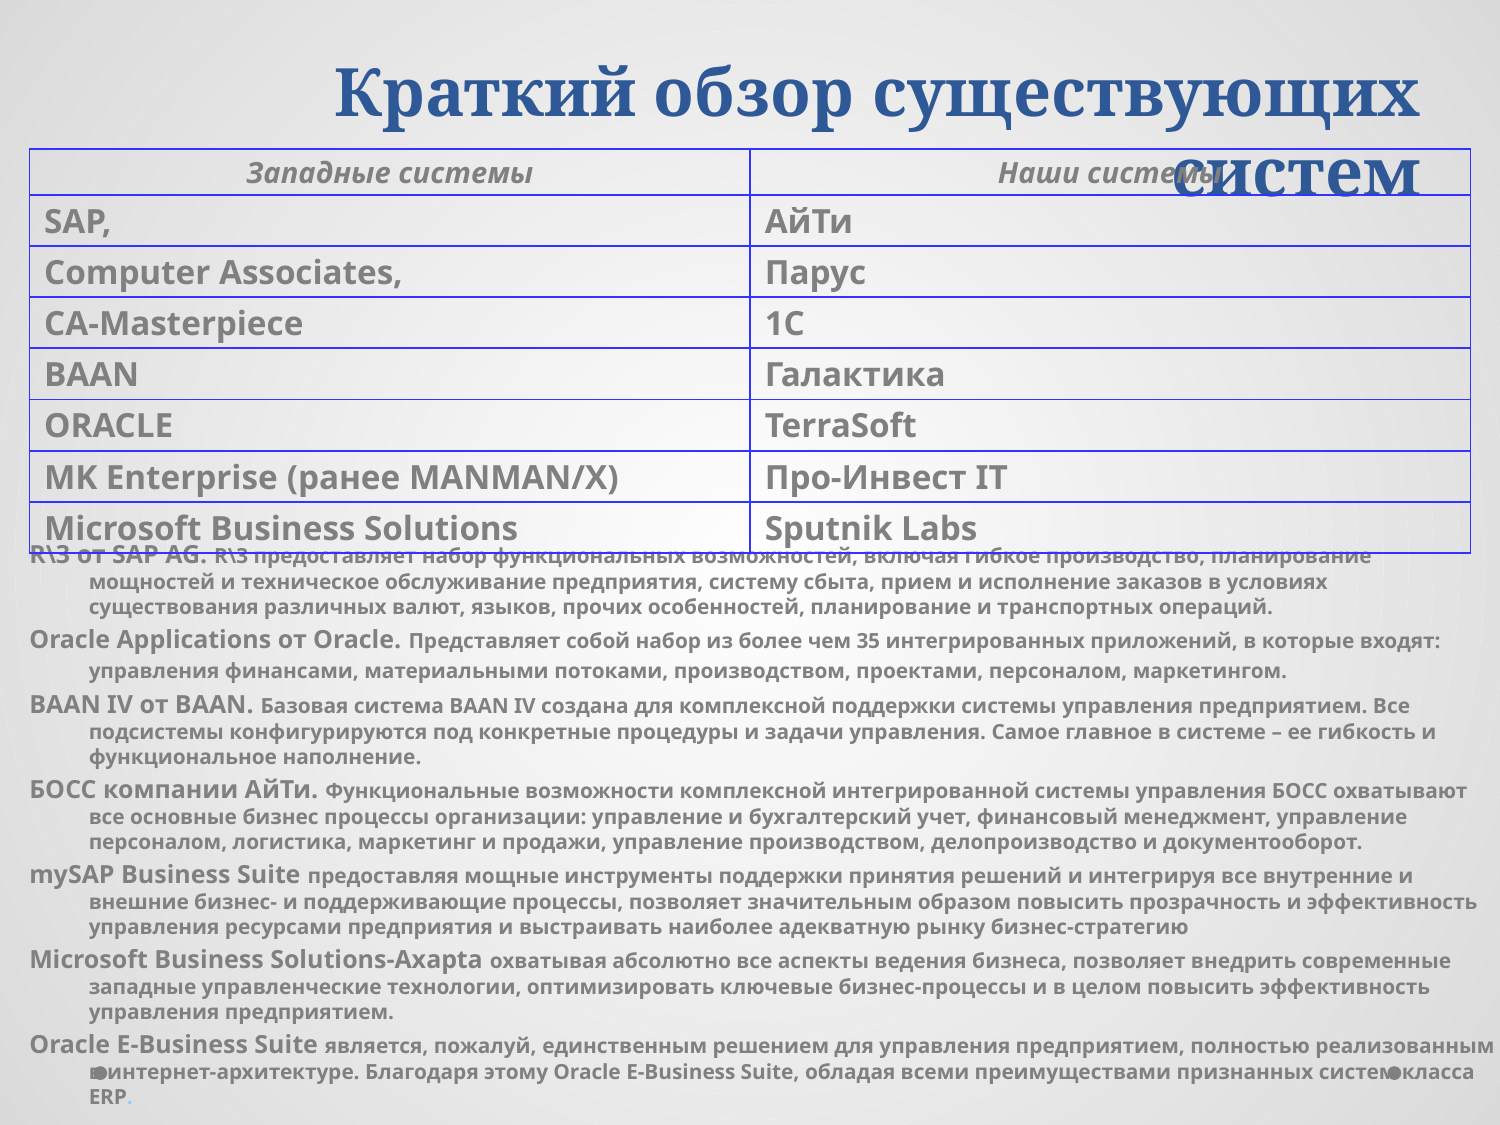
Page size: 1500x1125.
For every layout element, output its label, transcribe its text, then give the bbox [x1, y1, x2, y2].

table_cell 1C [751, 298, 1470, 347]
table_cell Sputnik Labs [751, 503, 1470, 552]
table_header Западные системы [30, 150, 749, 194]
table_cell SAP, [30, 196, 749, 245]
table_cell ORACLE [30, 400, 749, 450]
table_cell Галактика [751, 349, 1470, 399]
table_cell Microsoft Business Solutions [30, 503, 749, 552]
table_cell BAAN [30, 349, 749, 399]
table_cell Computer Associates, [30, 247, 749, 296]
text_box R\3 от SAP AG. R\3 предоставляет набор функциональных возможностей, включая гибкое производство, планирование мощностей и техническое обслуживание предприятия, систему сбыта, прием и исполнение заказов в условиях существования различных валют, языков, прочих особенностей, планирование и транспортных операций. Oracle Applications от Oracle. Представляет собой набор из более чем 35 интегрированных приложений, в которые входят: управления финансами, материальными потоками, производством, проектами, персоналом, маркетингом. BAAN IV от BAAN. Базовая система BAAN IV создана для комплексной поддержки системы управления предприятием. Все подсистемы конфигурируются под конкретные процедуры и задачи управления. Самое главное в системе – ее гибкость и функциональное наполнение. БОСС компании АйТи. Функциональные возможности комплексной интегрированной системы управления БОСС охватывают все основные бизнес процессы организации: управление и бухгалтерский учет, финансовый менеджмент, управление персоналом, логистика, маркетинг и продажи, управление производством, делопроизводство и документооборот. mySAP Business Suite предоставляя мощные инструменты поддержки принятия решений и интегрируя все внутренние и внешние бизнес- и поддерживающие процессы, позволяет значительным образом повысить прозрачность и эффективность управления ресурсами предприятия и выстраивать наиболее адекватную рынку бизнес-стратегию Microsoft Business Solutions-Axapta охватывая абсолютно все аспекты ведения бизнеса, позволяет внедрить современные западные управленческие технологии, оптимизировать ключевые бизнес-процессы и в целом повысить эффективность управления предприятием. Oracle E-Business Suite является, пожалуй, единственным решением для управления предприятием, полностью реализованным в интернет-архитектуре. Благодаря этому Oracle E-Business Suite, обладая всеми преимуществами признанных систем класса ERP. [29, 538, 1500, 1118]
table_cell АйТи [751, 196, 1470, 245]
table_cell Парус [751, 247, 1470, 296]
table_cell TerraSoft [751, 400, 1470, 450]
table_cell MK Enterprise (ранее MANMAN/X) [30, 452, 749, 501]
table_header Наши системы [751, 150, 1470, 194]
table_cell Про-Инвест IT [751, 452, 1470, 501]
title Краткий обзор существующих систем [123, 42, 1437, 106]
table_cell CA-Masterpiece [30, 298, 749, 347]
